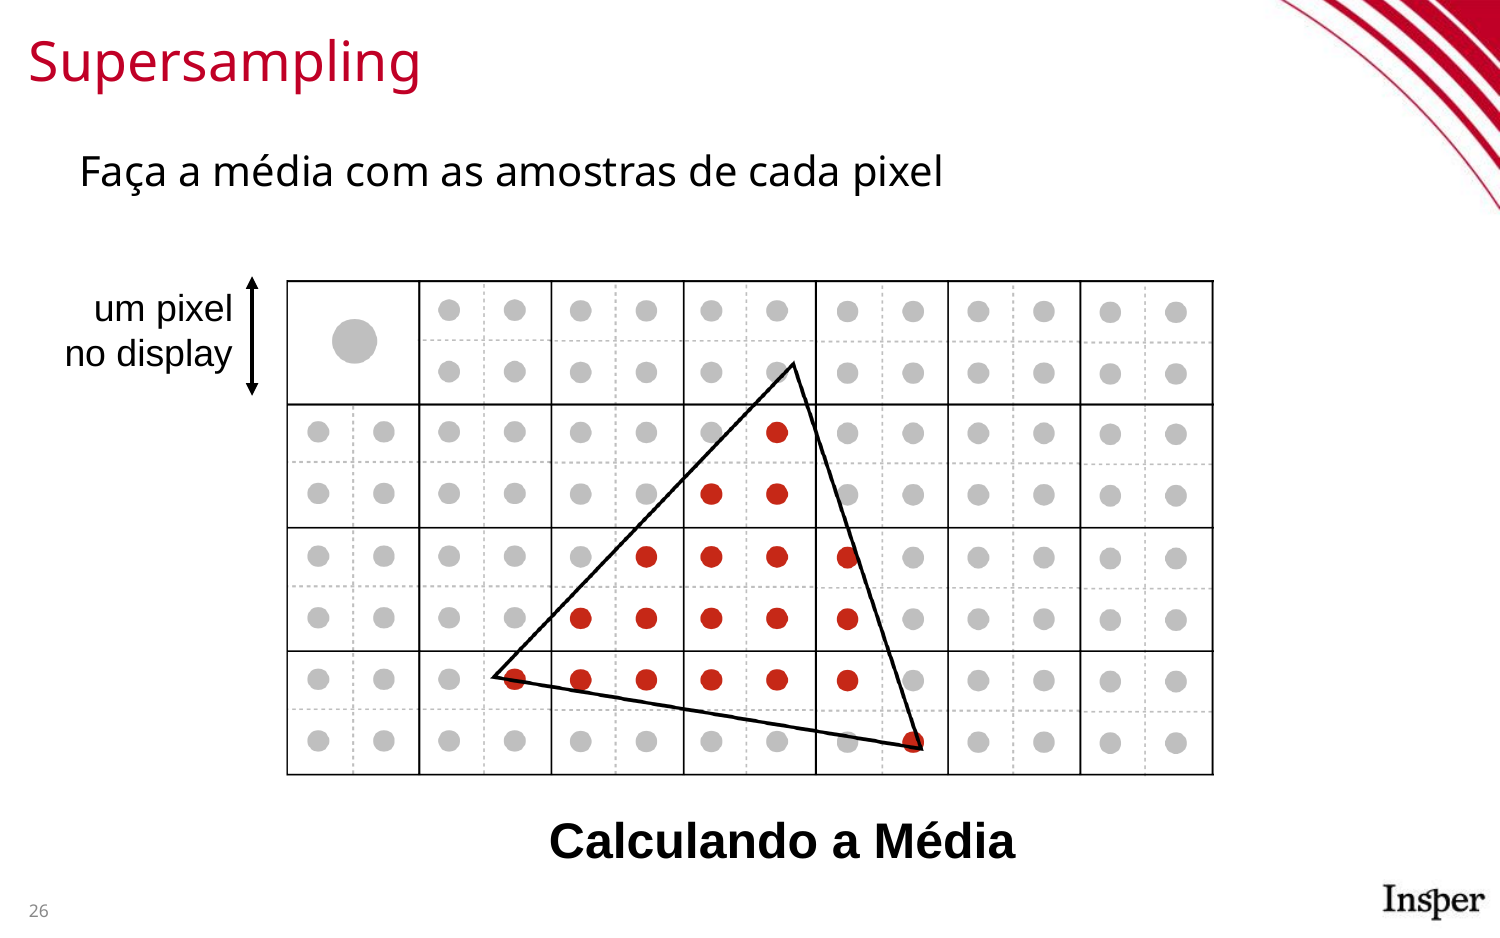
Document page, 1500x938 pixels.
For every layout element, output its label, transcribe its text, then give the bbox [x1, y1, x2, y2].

text_box um pixel no display [27, 276, 248, 383]
picture [249, 0, 1500, 938]
slide_number ‹#› [0, 887, 78, 938]
list Faça a média com as amostras de cada pixel [64, 137, 1447, 876]
picture [280, 276, 1218, 783]
text_box Calculando a Média [533, 801, 1074, 878]
title Supersampling [13, 18, 1397, 104]
